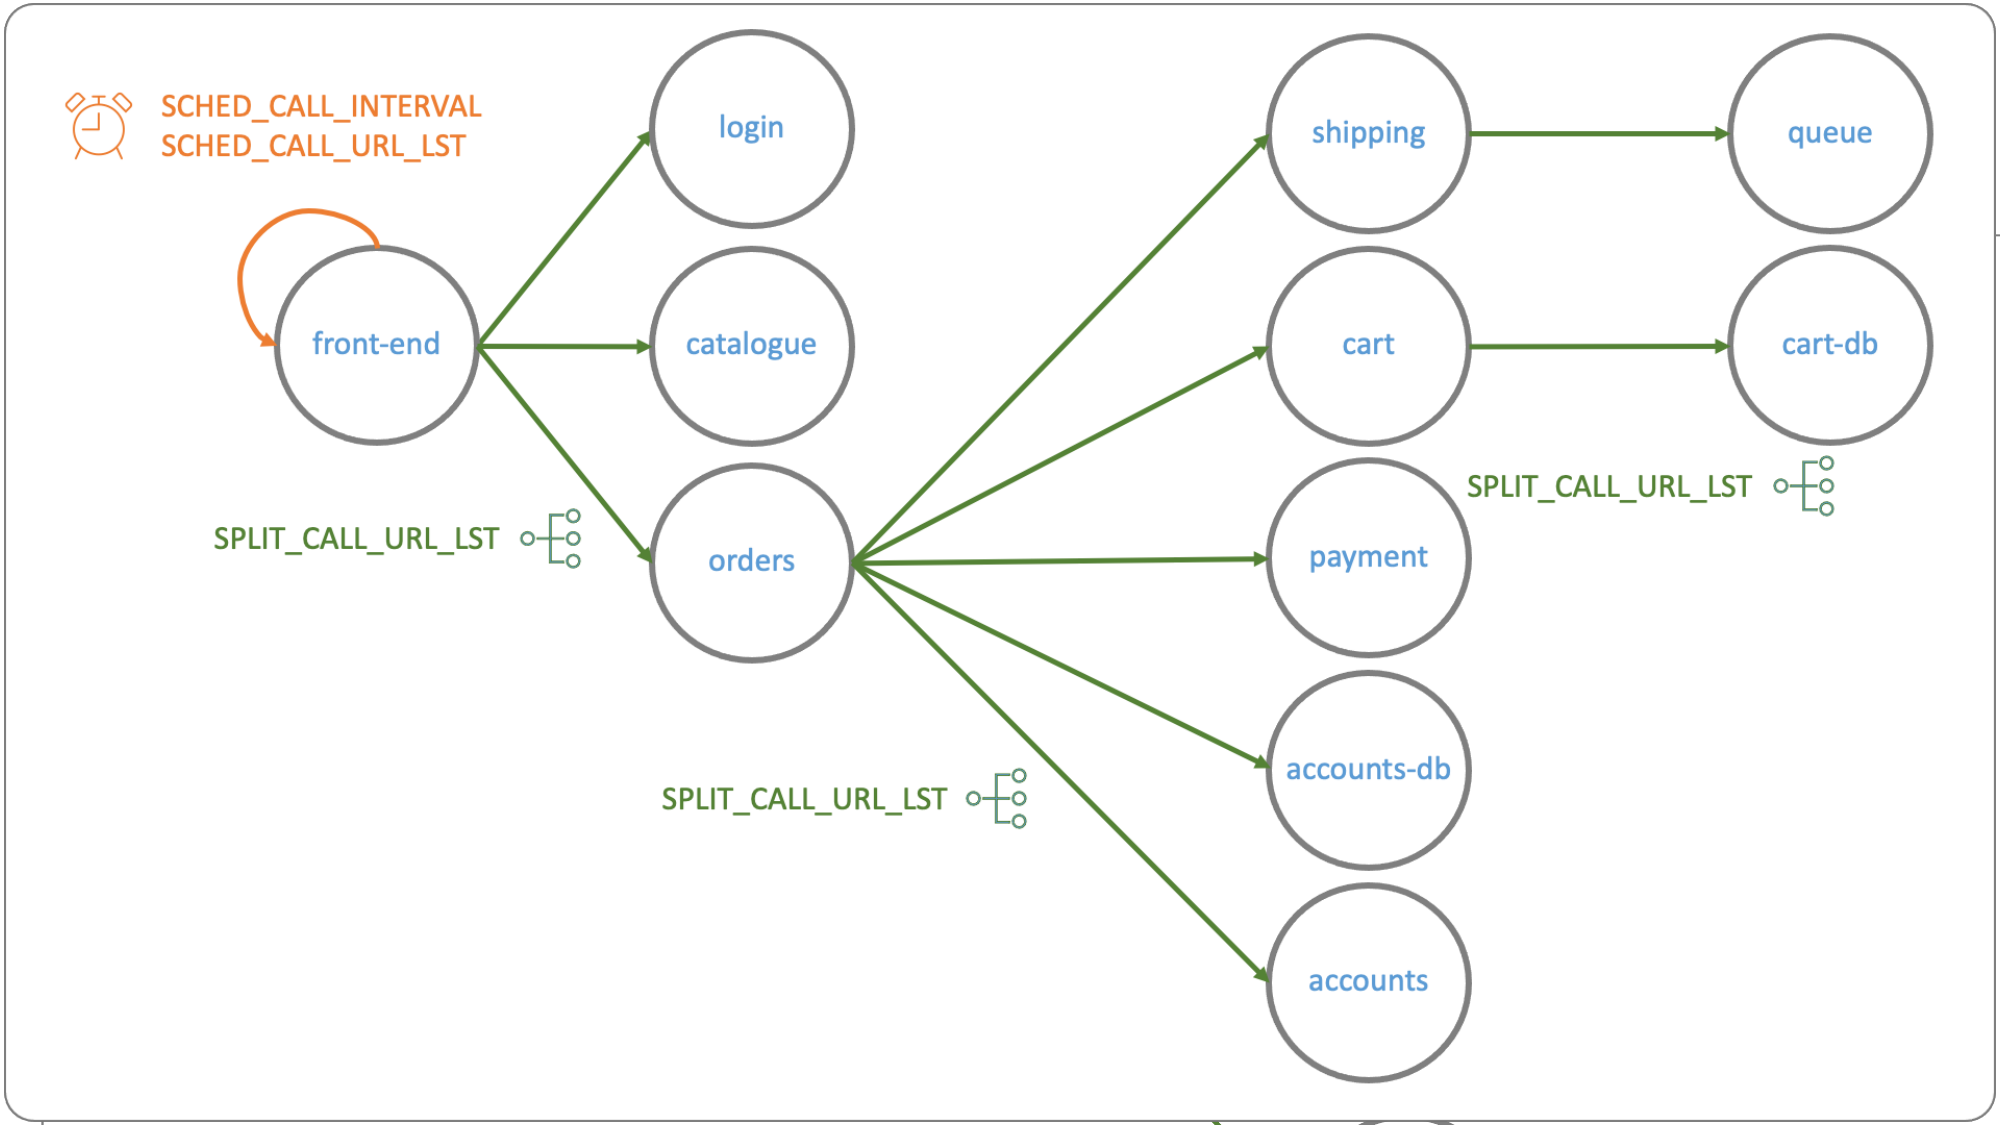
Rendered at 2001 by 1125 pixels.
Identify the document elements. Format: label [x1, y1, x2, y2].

text_box [1507, 234, 2000, 1125]
picture [4, 2, 1996, 1123]
